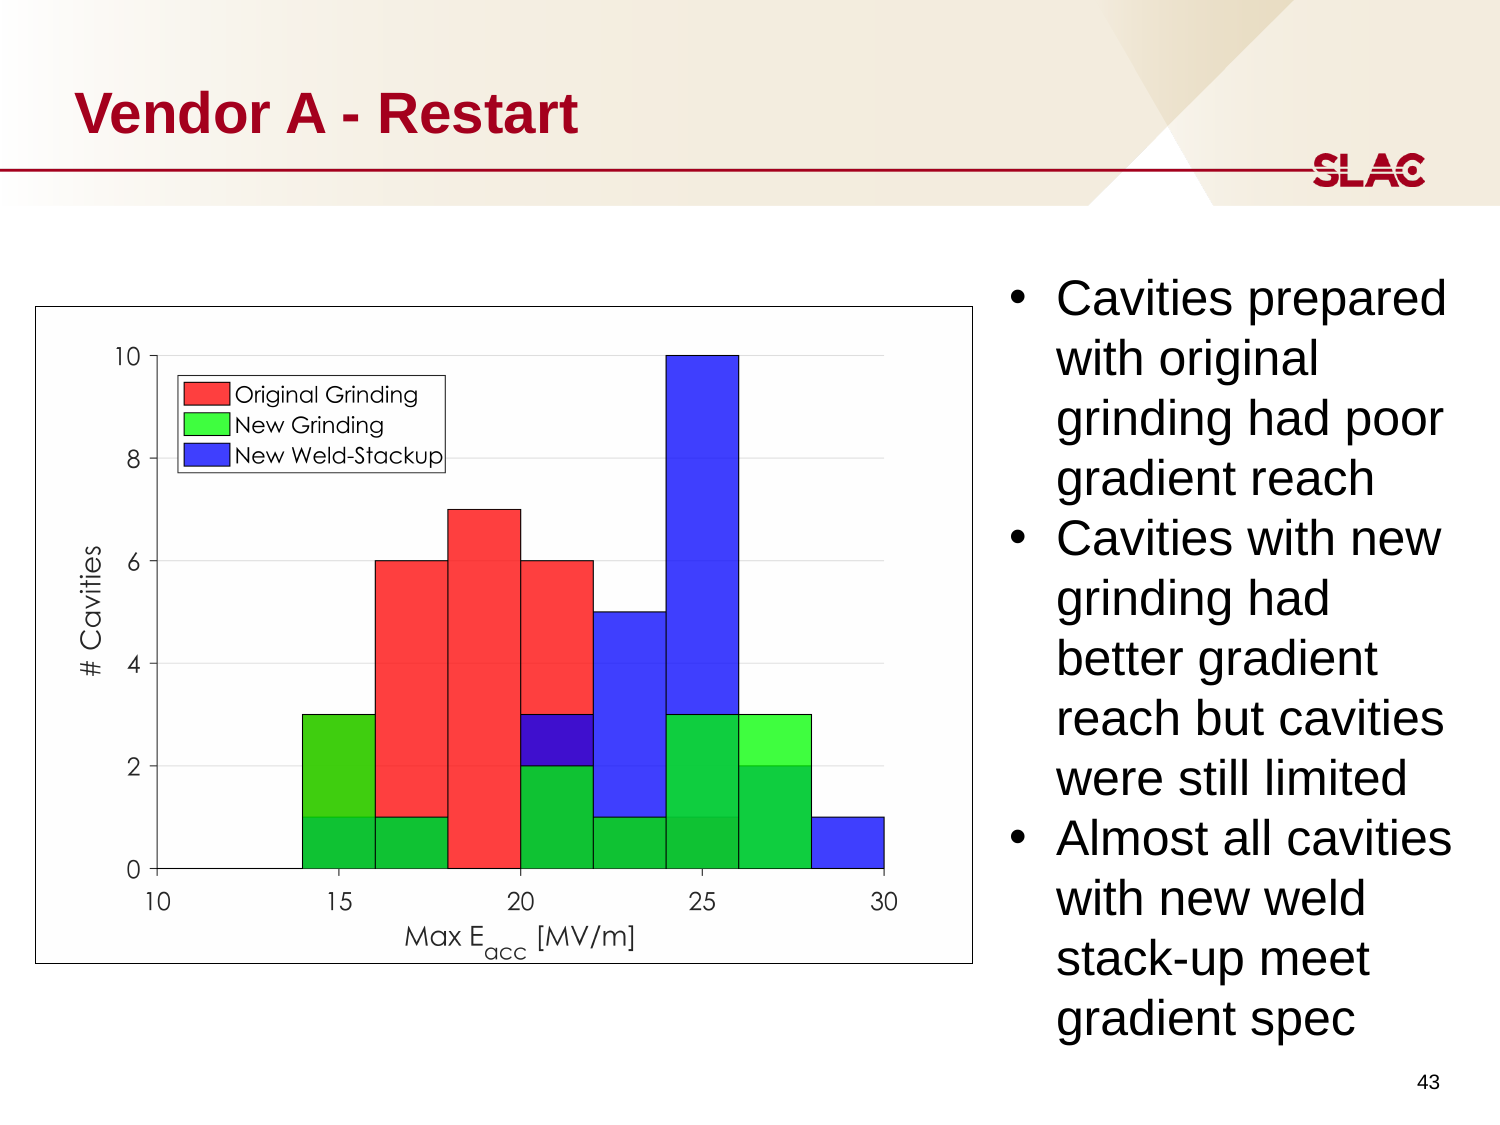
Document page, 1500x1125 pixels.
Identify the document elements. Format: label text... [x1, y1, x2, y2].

picture [0, 0, 1500, 206]
text_box Cavities prepared with original grinding had poor gradient reach Cavities with new grinding had better gradient reach but cavities were still limited Almost all cavities with new weld stack-up meet gradient spec [994, 258, 1476, 1054]
title Vendor A - Restart [74, 21, 1404, 145]
picture [35, 306, 974, 964]
slide_number 43 [1405, 1054, 1458, 1125]
